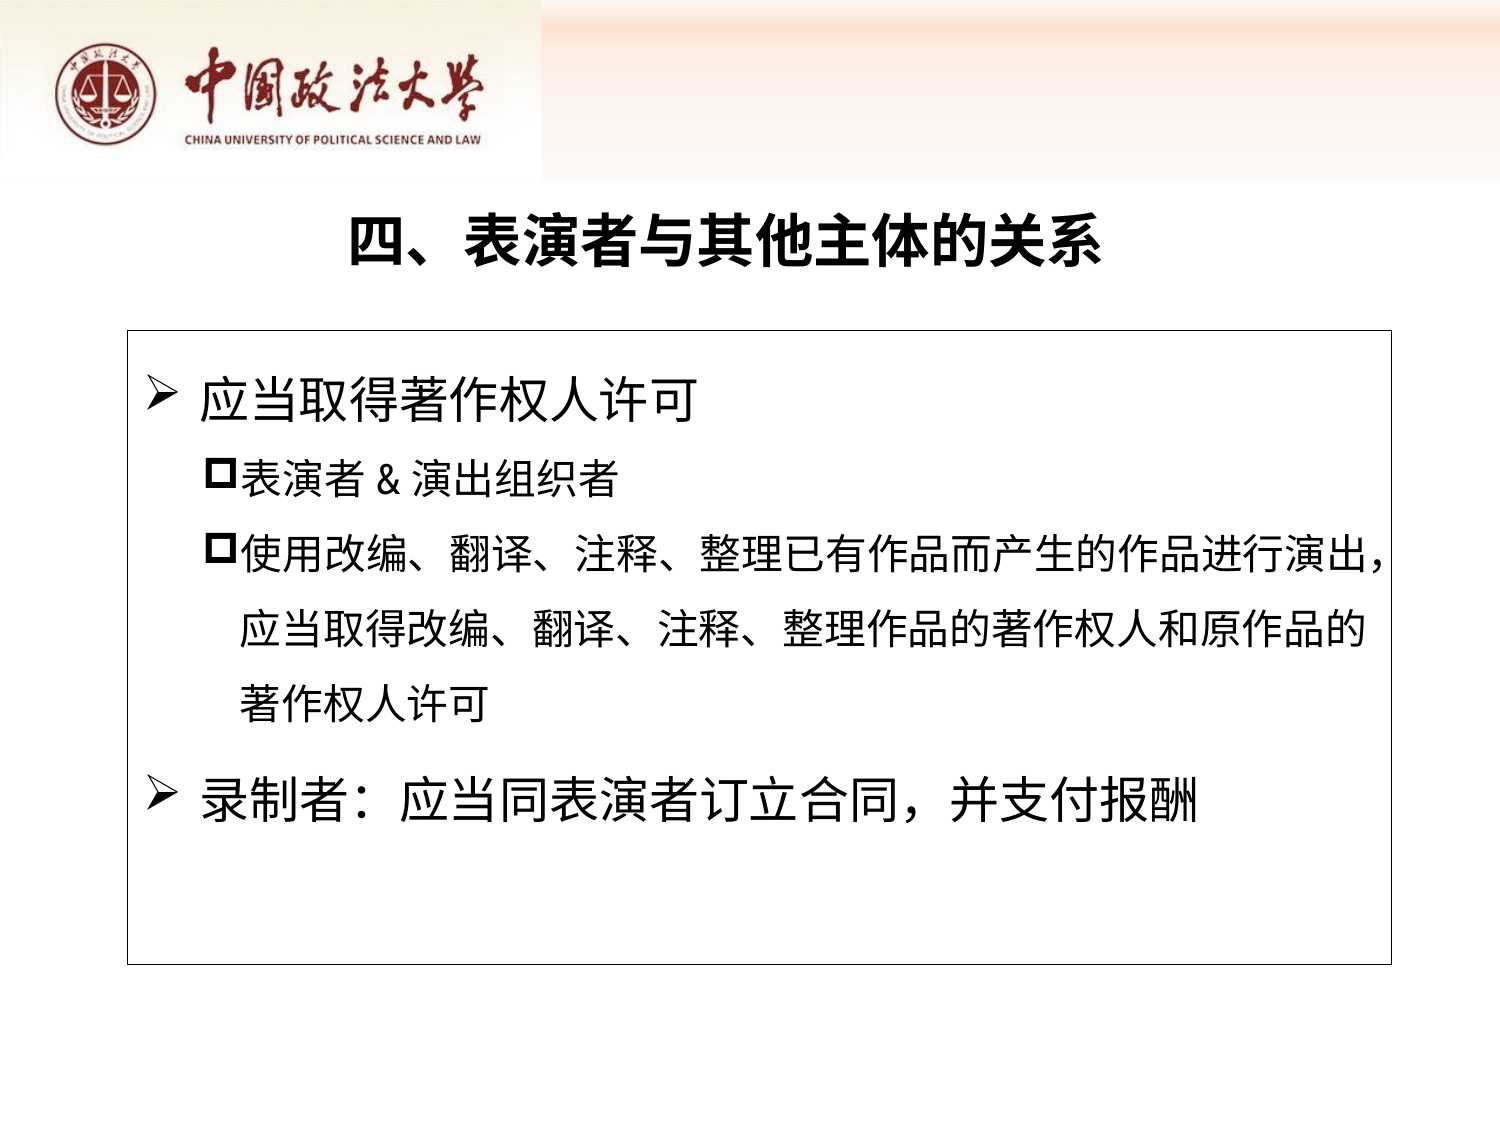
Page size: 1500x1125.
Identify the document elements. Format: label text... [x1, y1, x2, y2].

picture [0, 0, 1500, 182]
text_box 应当取得著作权人许可 表演者&演出组织者 使用改编、翻译、注释、整理已有作品而产生的作品进行演出，应当取得改编、翻译、注释、整理作品的著作权人和原作品的著作权人许可 录制者：应当同表演者订立合同，并支付报酬 [127, 330, 1392, 965]
text_box 四、表演者与其他主体的关系 [332, 197, 1120, 282]
